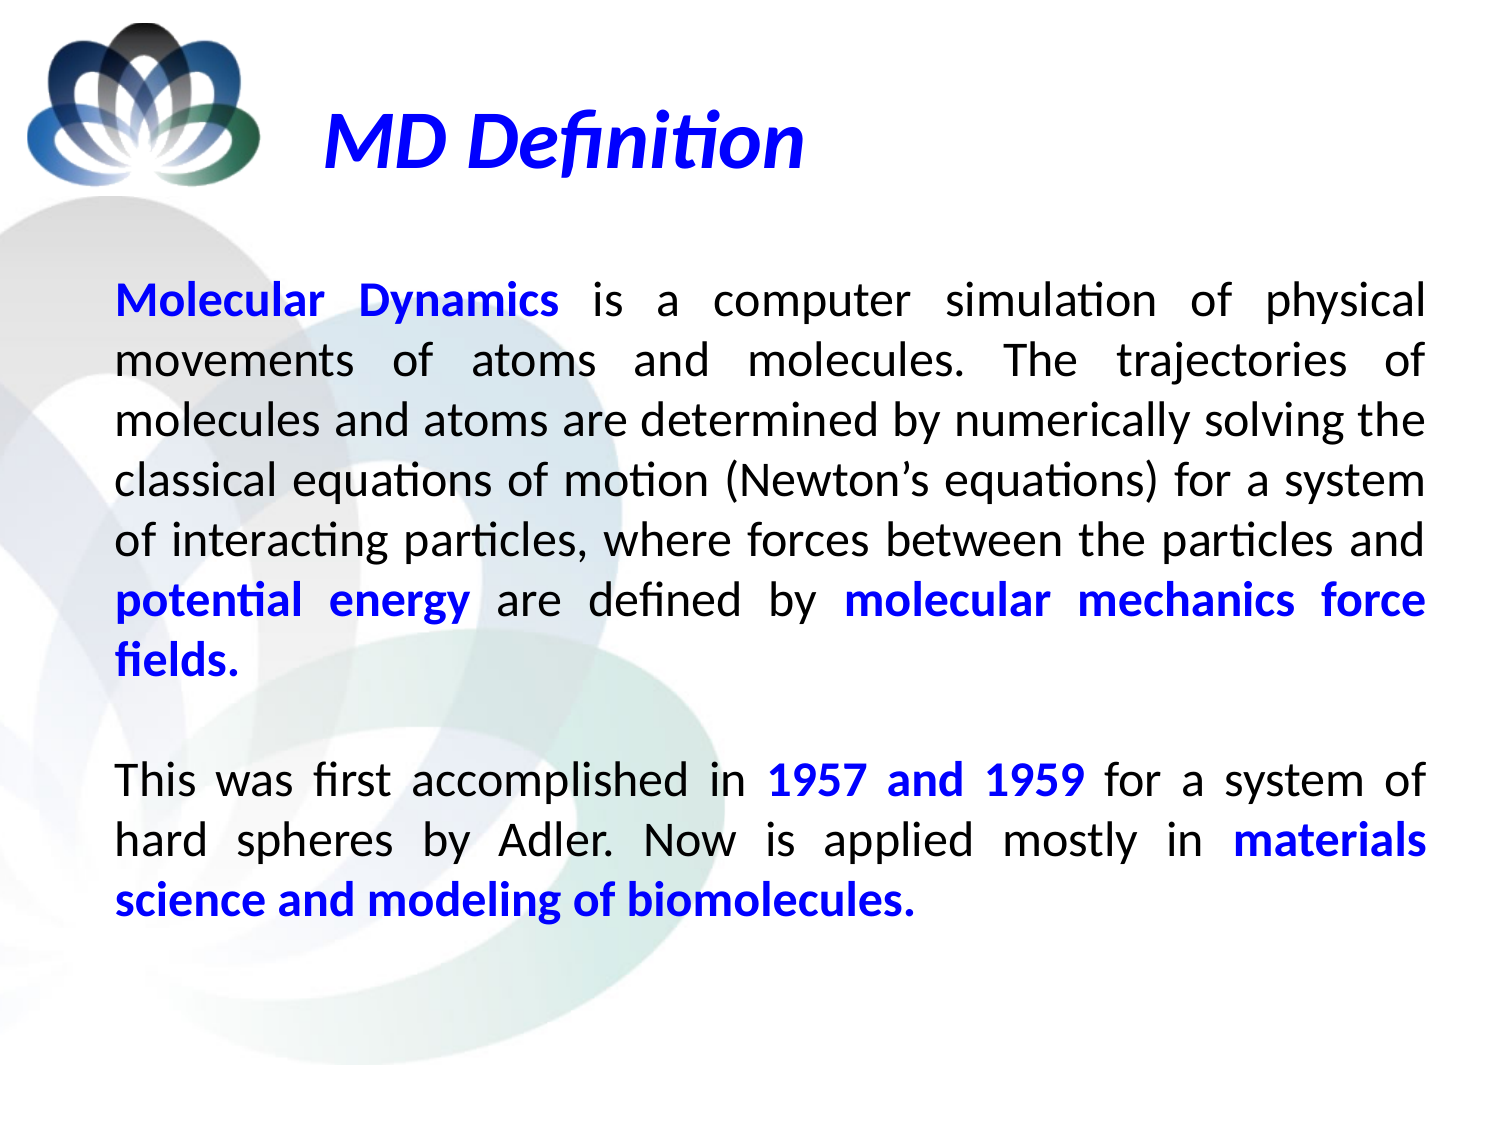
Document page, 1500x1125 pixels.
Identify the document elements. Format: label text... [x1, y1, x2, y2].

text_box MD Definition [307, 78, 1021, 193]
text_box Molecular Dynamics is a computer simulation of physical movements of atoms and molecules. The trajectories of molecules and atoms are determined by numerically solving the classical equations of motion (Newton’s equations) for a system of interacting particles, where forces between the particles and potential energy are defined by molecular mechanics force fields. This was first accomplished in 1957 and 1959 for a system of hard spheres by Adler. Now is applied mostly in materials science and modeling of biomolecules. [729, 259, 1442, 935]
picture [0, 22, 726, 1066]
